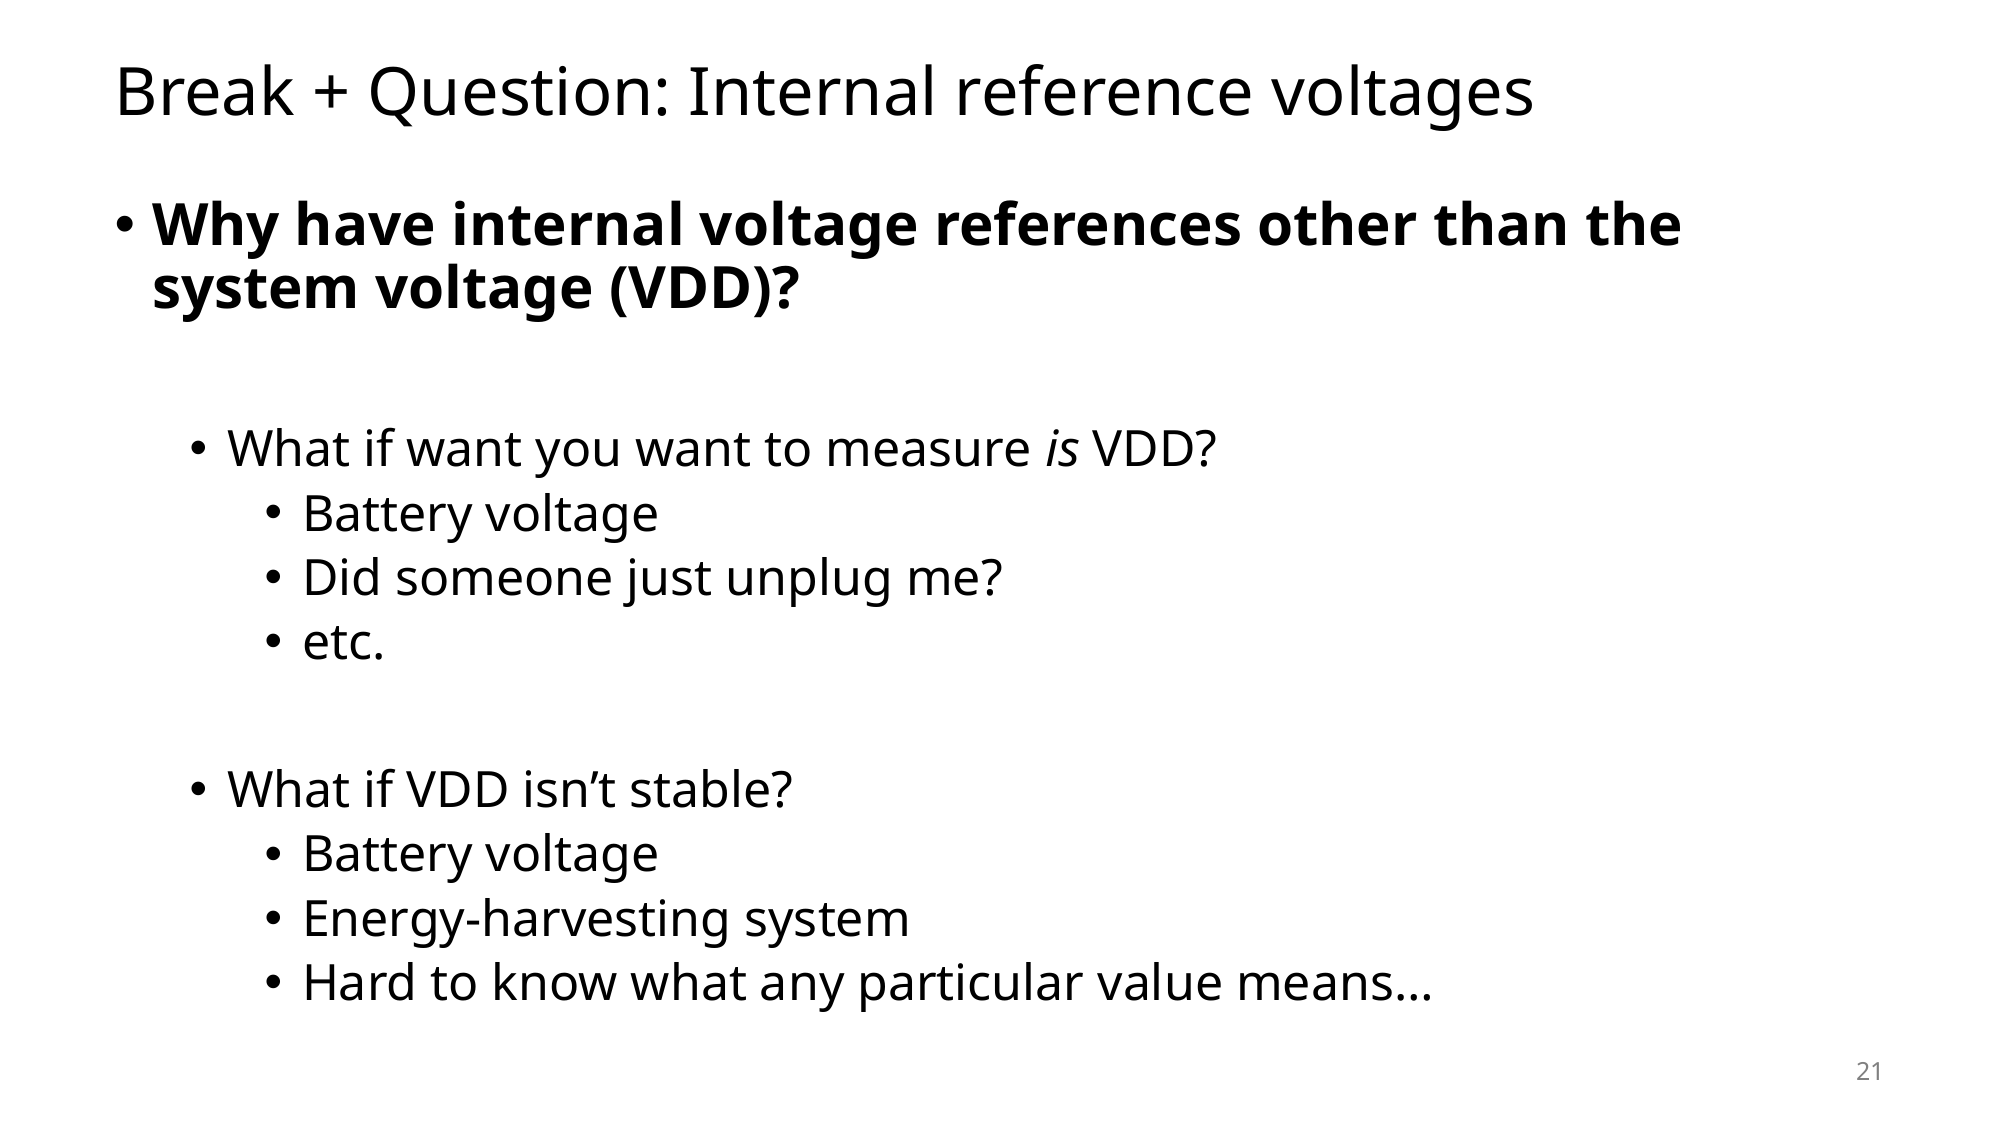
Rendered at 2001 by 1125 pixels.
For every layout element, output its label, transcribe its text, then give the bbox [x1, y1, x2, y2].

list Why have internal voltage references other than the system voltage (VDD)? What if want you want to measure is VDD? Battery voltage Did someone just unplug me? etc. What if VDD isn’t stable? Battery voltage Energy-harvesting system Hard to know what any particular value means… [99, 187, 1900, 1013]
title Break + Question: Internal reference voltages [99, 37, 1900, 150]
slide_number 21 [1749, 1042, 1900, 1103]
